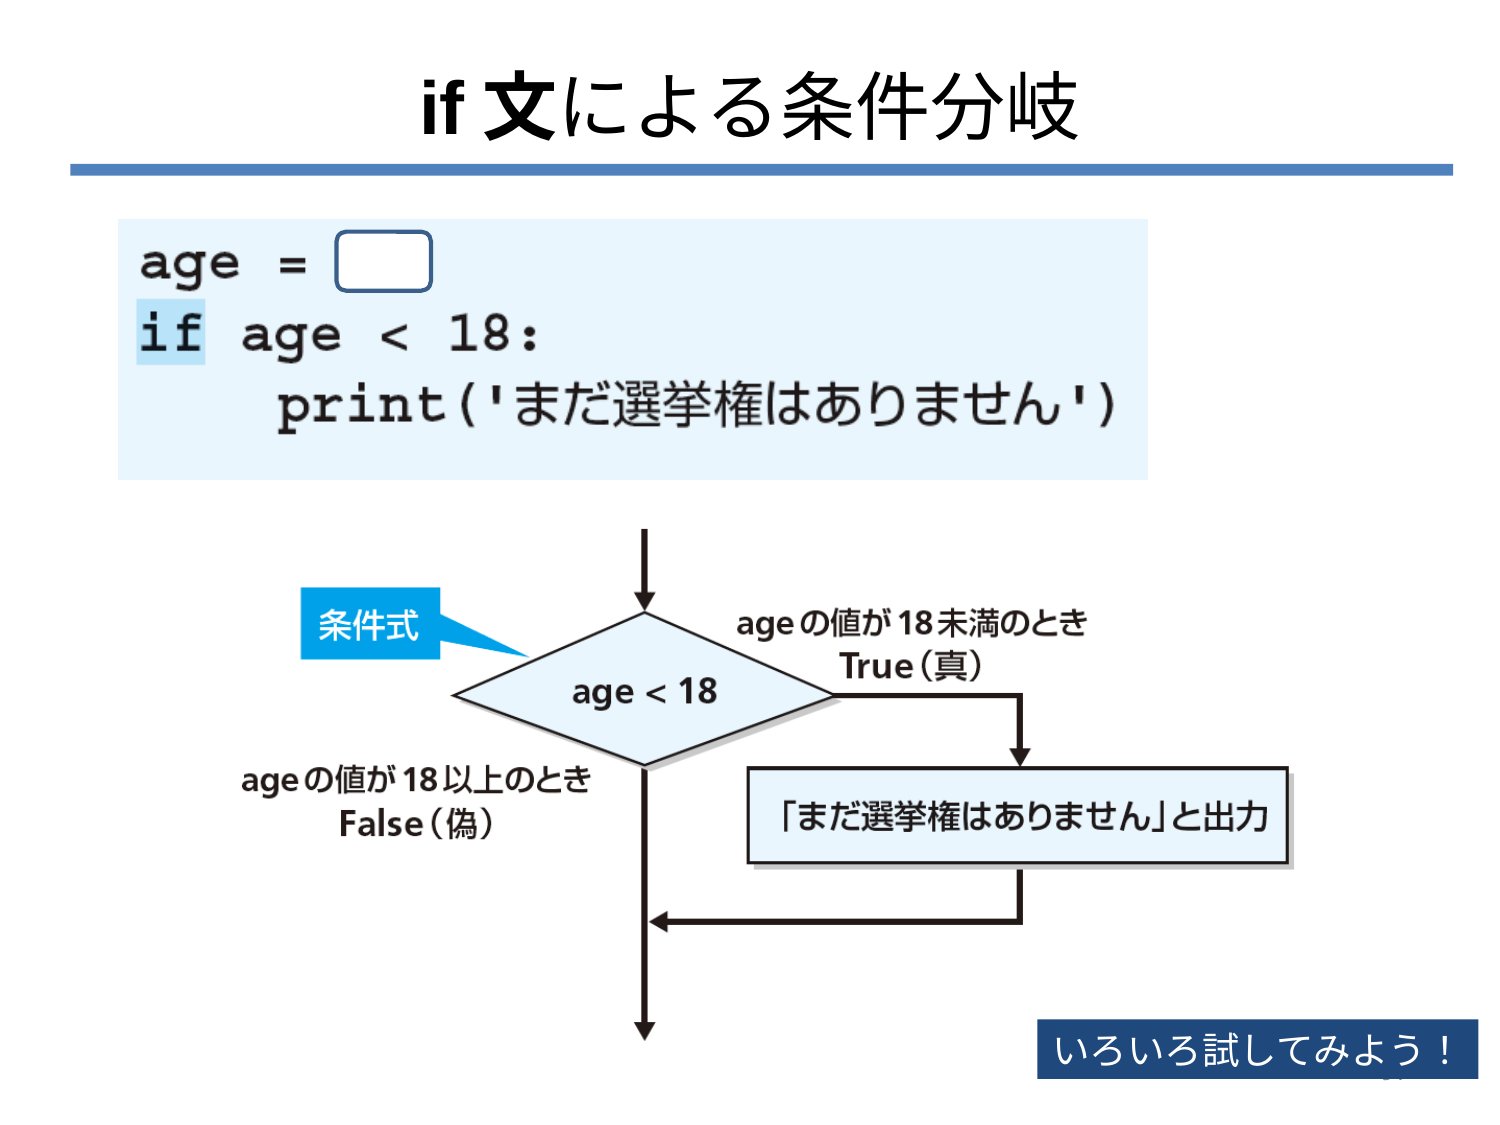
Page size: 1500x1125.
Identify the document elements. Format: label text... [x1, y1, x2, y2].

text_box いろいろ試してみよう！ [1323, 1019, 1479, 1079]
picture [218, 507, 1318, 1066]
picture [117, 219, 1149, 480]
slide_number 97 [1074, 1042, 1425, 1103]
title if文による条件分岐 [75, 45, 1425, 164]
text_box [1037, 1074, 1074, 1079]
